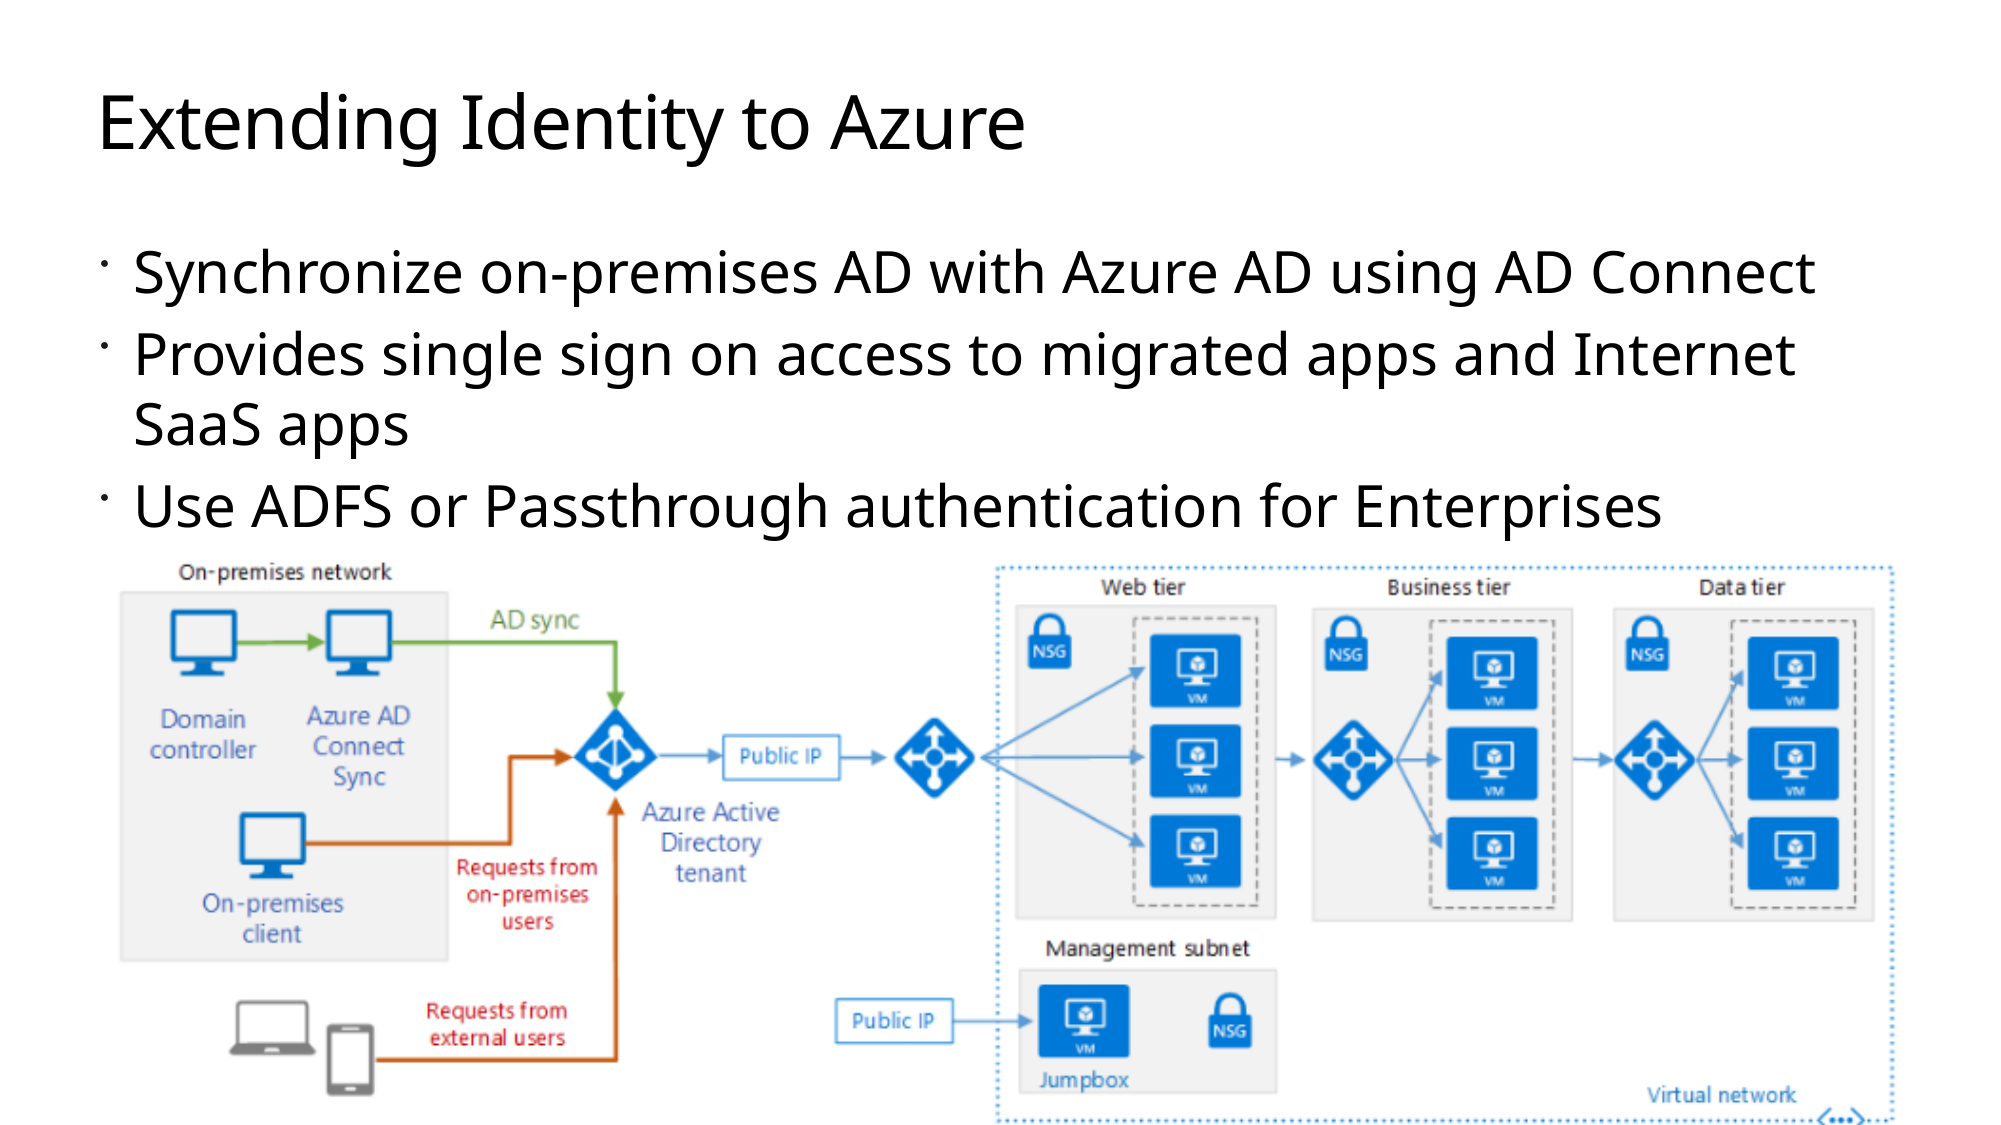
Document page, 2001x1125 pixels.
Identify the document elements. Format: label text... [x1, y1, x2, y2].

text_box [32, 190, 1934, 438]
list Synchronize on-premises AD with Azure AD using AD Connect Provides single sign on access to migrated apps and Internet SaaS apps Use ADFS or Passthrough authentication for Enterprises [95, 438, 1904, 545]
title Extending Identity to Azure [96, 75, 1904, 166]
picture [91, 545, 1904, 1125]
